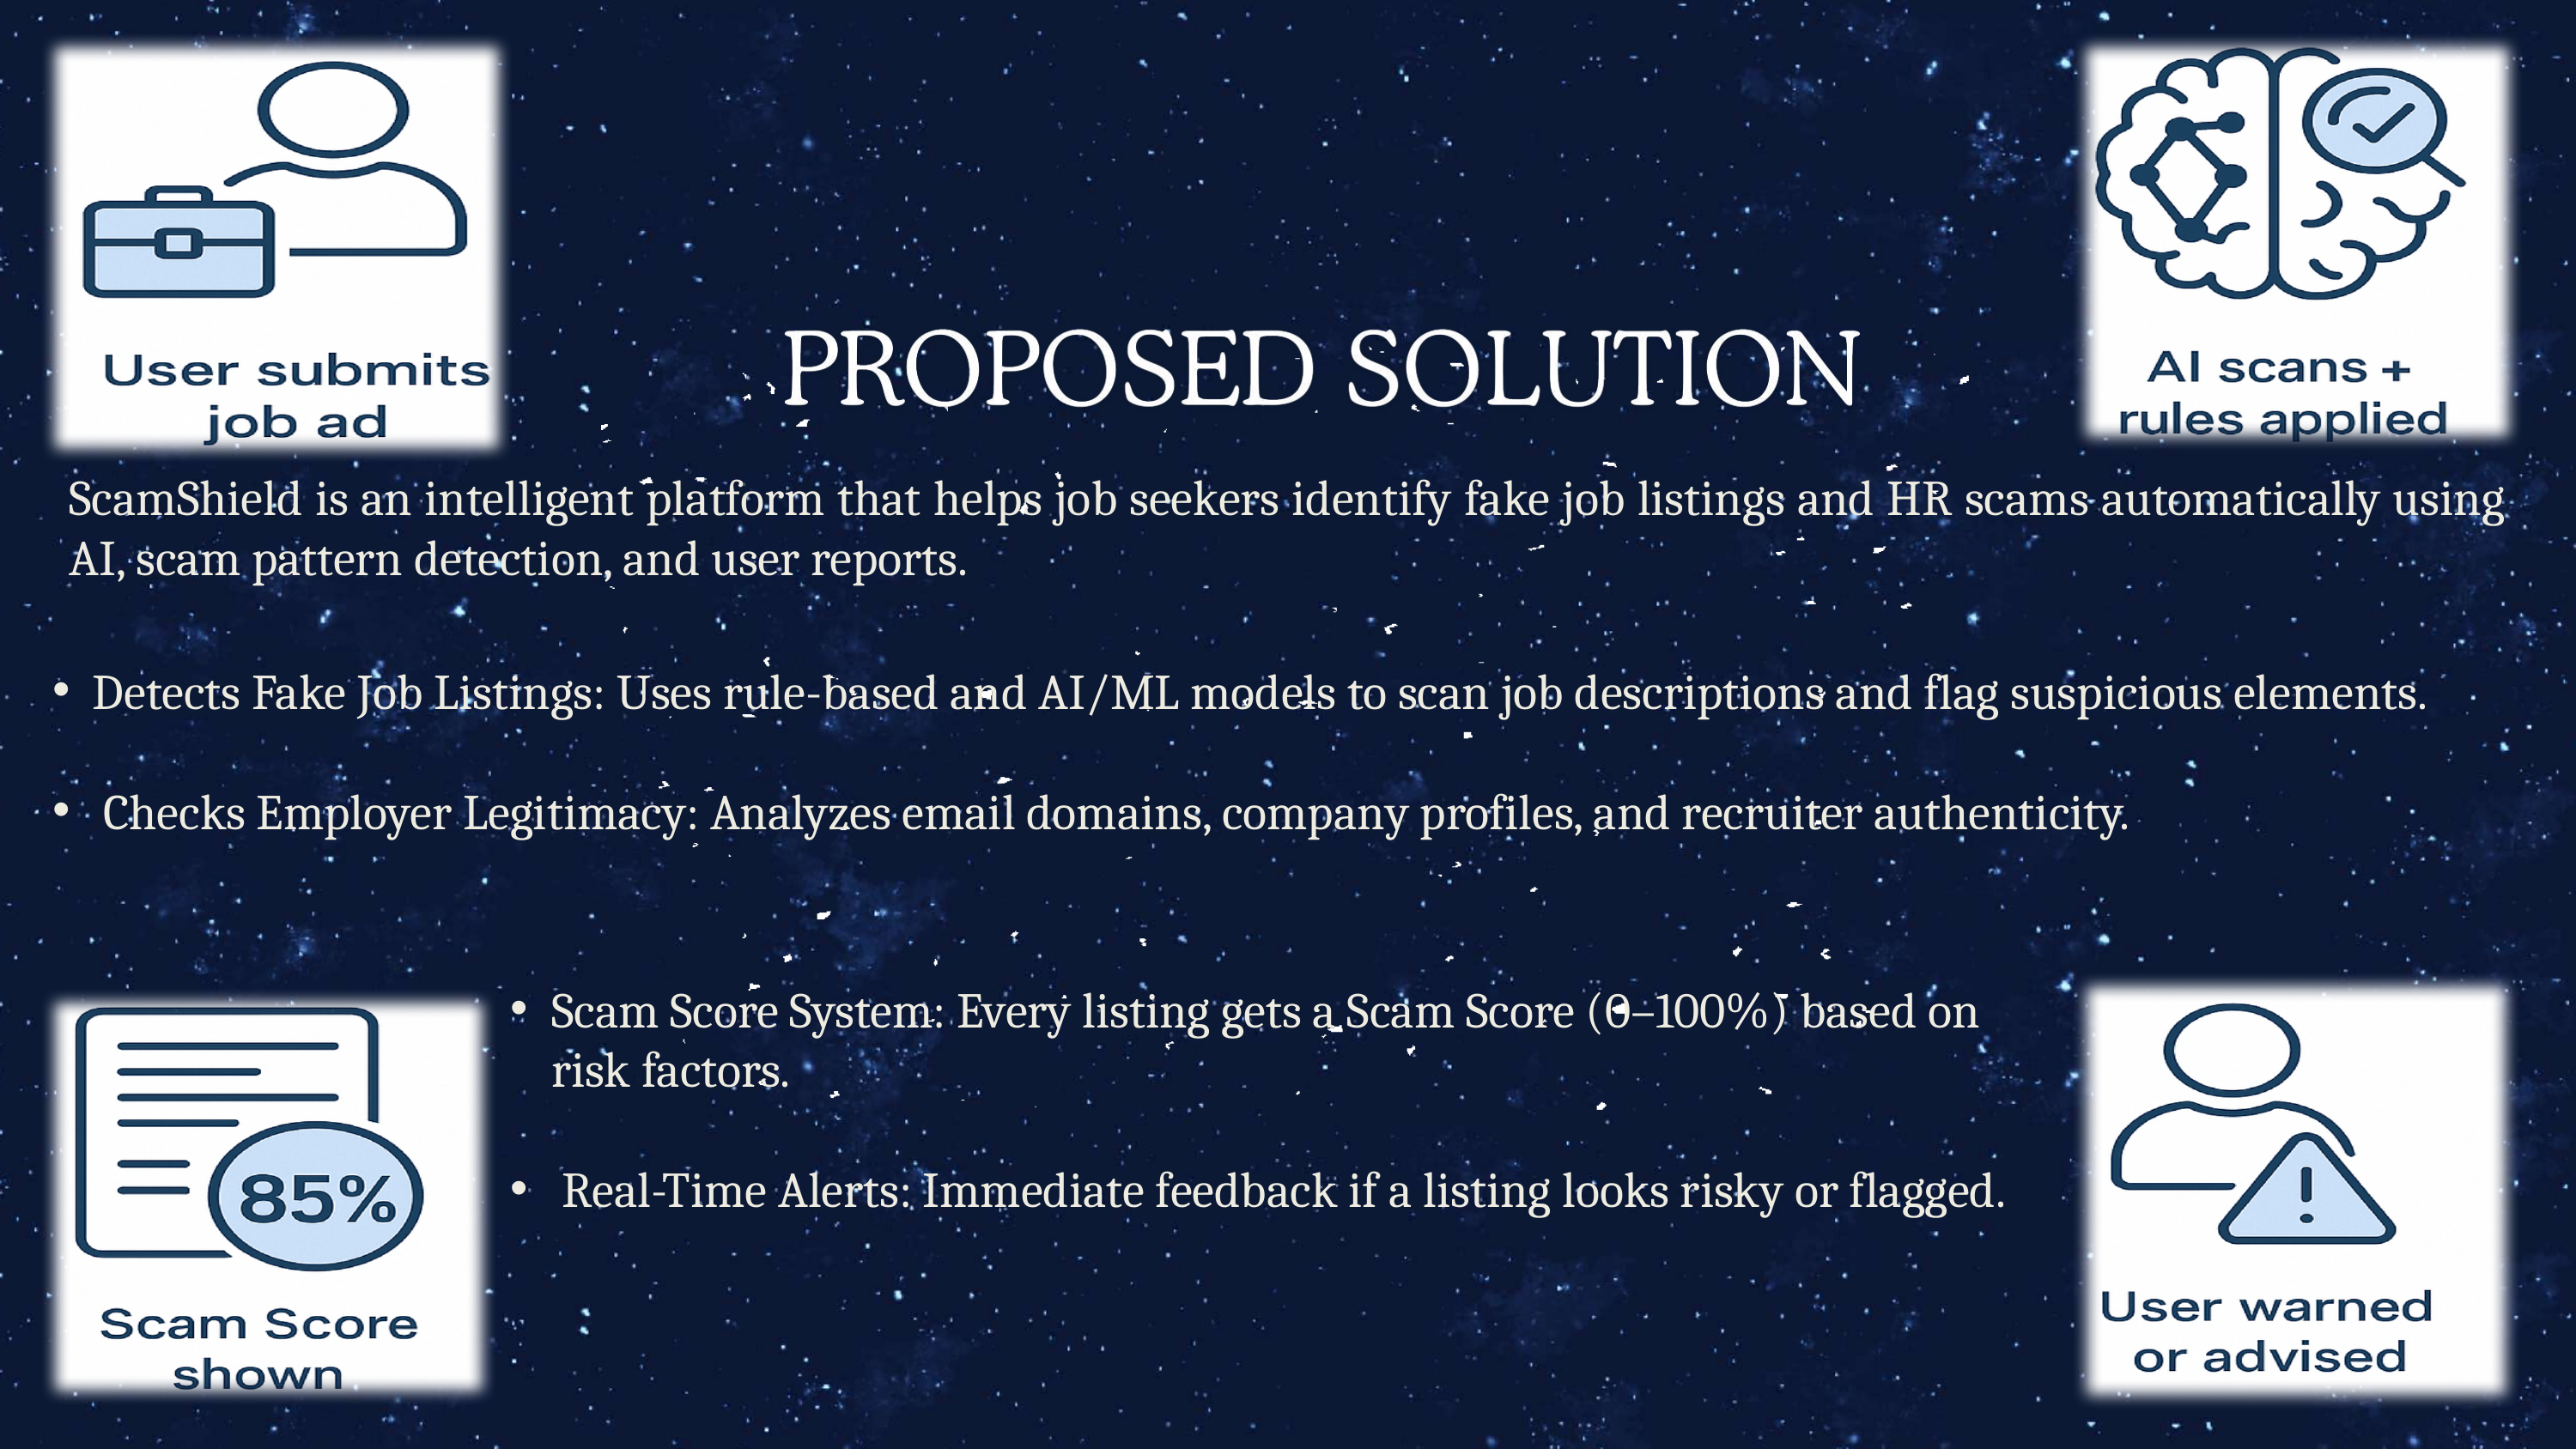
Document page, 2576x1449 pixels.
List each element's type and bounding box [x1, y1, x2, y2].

picture [2070, 32, 2523, 451]
picture [2071, 970, 2520, 1410]
text_box [0, 0, 2576, 1449]
picture [39, 32, 513, 463]
picture [39, 986, 497, 1406]
